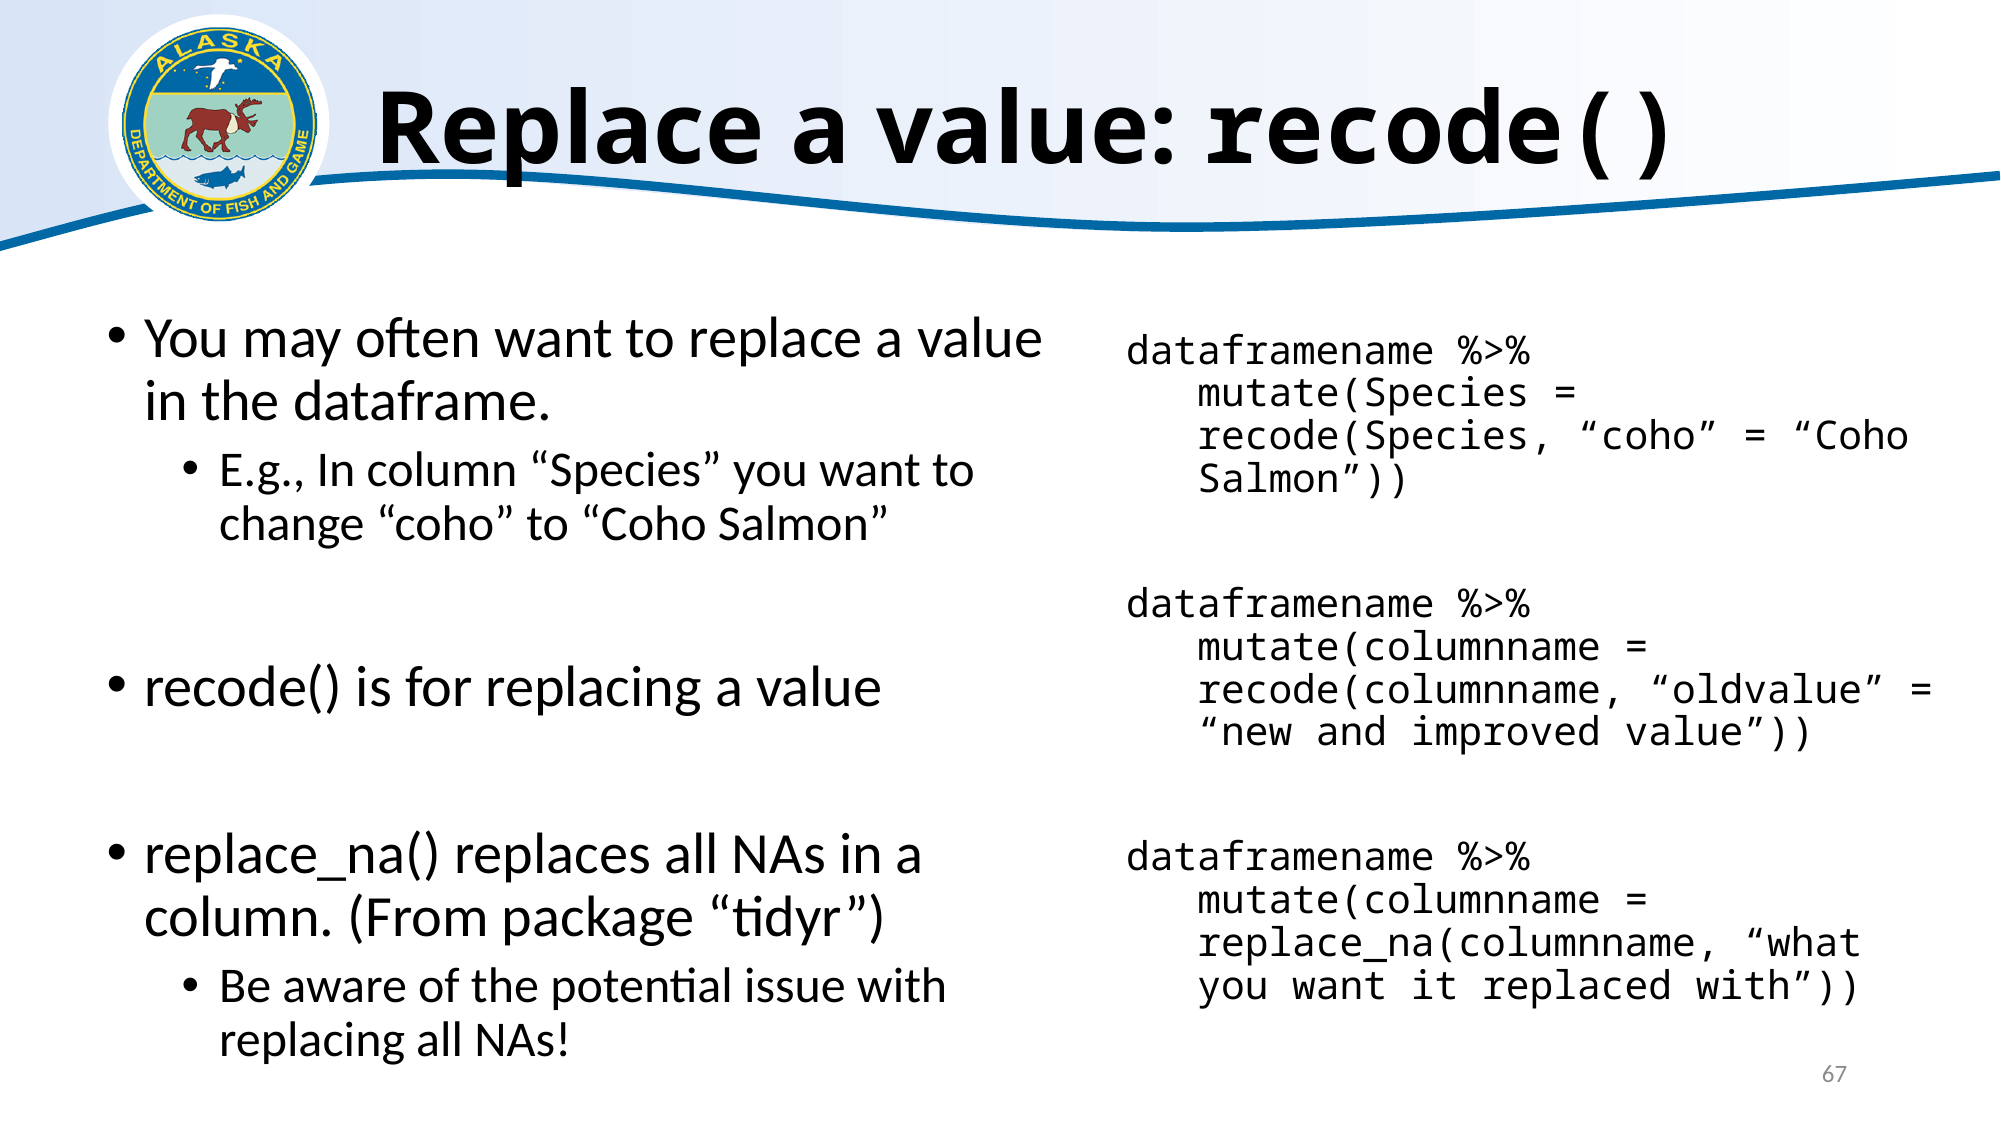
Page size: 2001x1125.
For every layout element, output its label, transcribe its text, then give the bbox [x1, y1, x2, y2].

title Replace a value: recode() [359, 30, 1863, 232]
slide_number 67 [1412, 1042, 1863, 1103]
text_box dataframename %>% mutate(Species = recode(Species, “coho” = “Coho Salmon”)) dataframename %>% mutate(columnname = recode(columnname, “oldvalue” = “new and improved value”)) dataframename %>% mutate(columnname = replace_na(columnname, “what you want it replaced with”)) [1111, 322, 1972, 1022]
list You may often want to replace a value in the dataframe. E.g., In column “Species” you want to change “coho” to “Coho Salmon” recode() is for replacing a value replace_na() replaces all NAs in a column. (From package “tidyr”) Be aware of the potential issue with replacing all NAs! [91, 299, 1100, 1079]
picture [30, 14, 408, 232]
